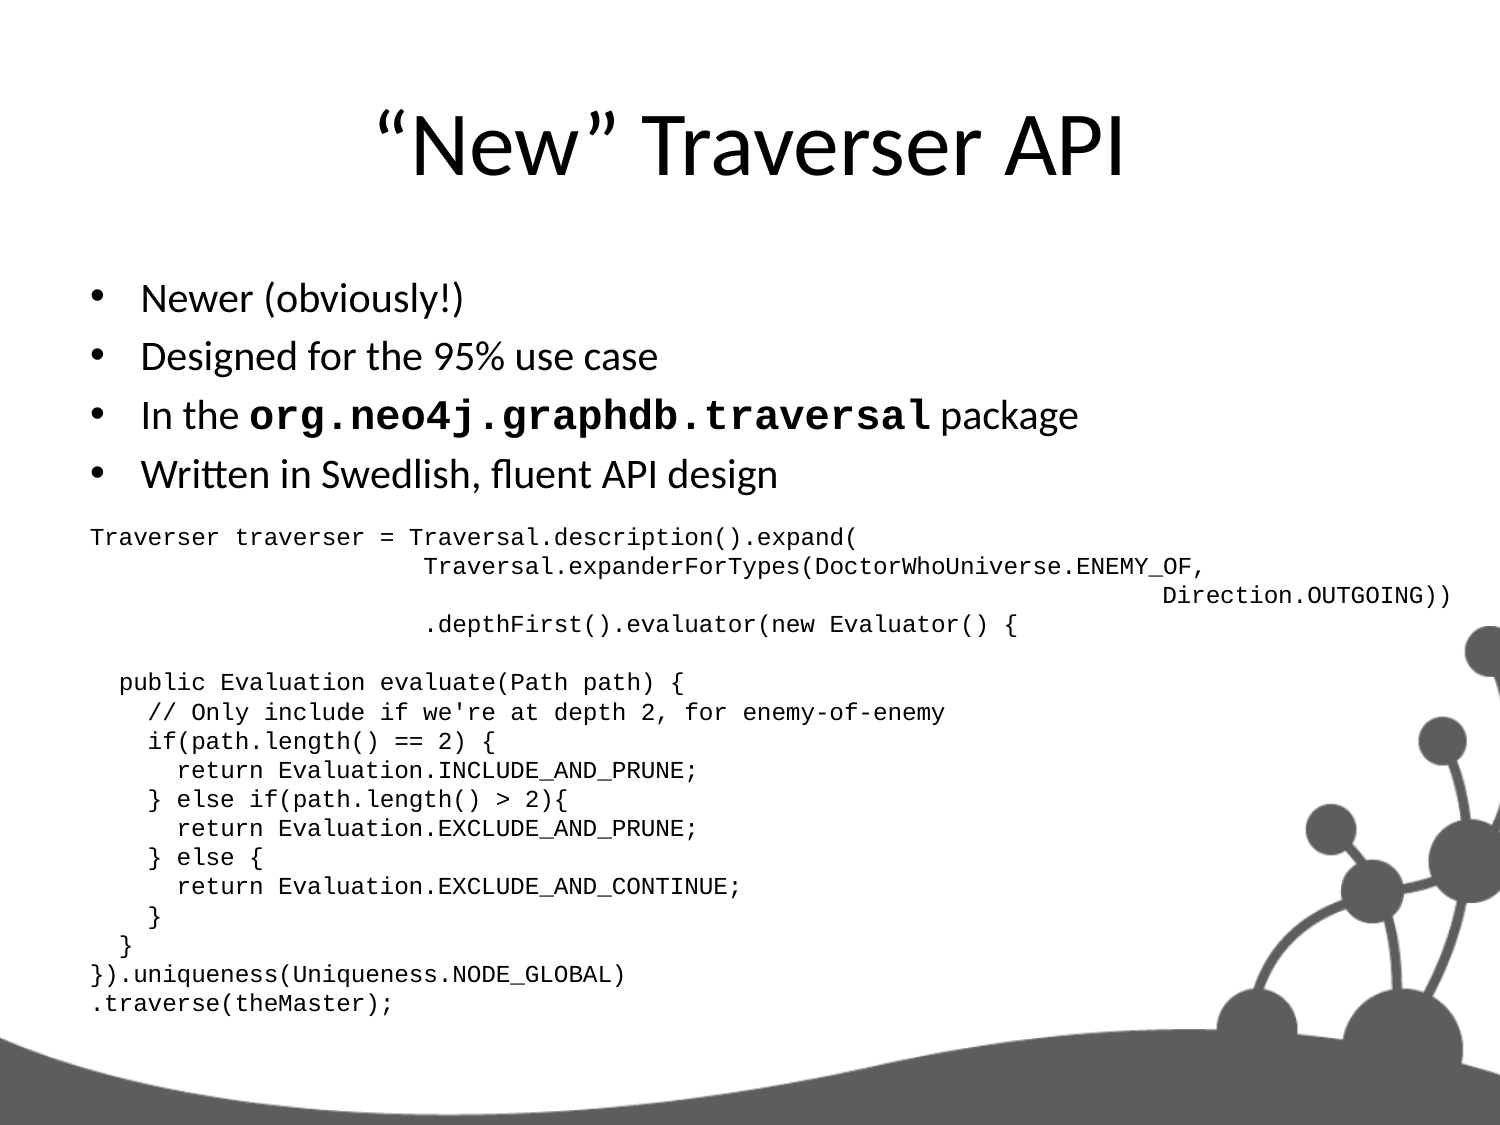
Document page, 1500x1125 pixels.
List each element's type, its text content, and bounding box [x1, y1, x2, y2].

list Newer (obviously!) Designed for the 95% use case In the org.neo4j.graphdb.traversal package Written in Swedlish, fluent API design [75, 262, 1425, 508]
text_box Traverser traverser = Traversal.description().expand( Traversal.expanderForTypes(DoctorWhoUniverse.ENEMY_OF, Direction.OUTGOING)) .depthFirst().evaluator(new Evaluator() { public Evaluation evaluate(Path path) { // Only include if we're at depth 2, for enemy-of-enemy if(path.length() == 2) { return Evaluation.INCLUDE_AND_PRUNE; } else if(path.length() > 2){ return Evaluation.EXCLUDE_AND_PRUNE; } else { return Evaluation.EXCLUDE_AND_CONTINUE; } } }).uniqueness(Uniqueness.NODE_GLOBAL) .traverse(theMaster); [75, 513, 1488, 1031]
title “New” Traverser API [75, 45, 1425, 233]
